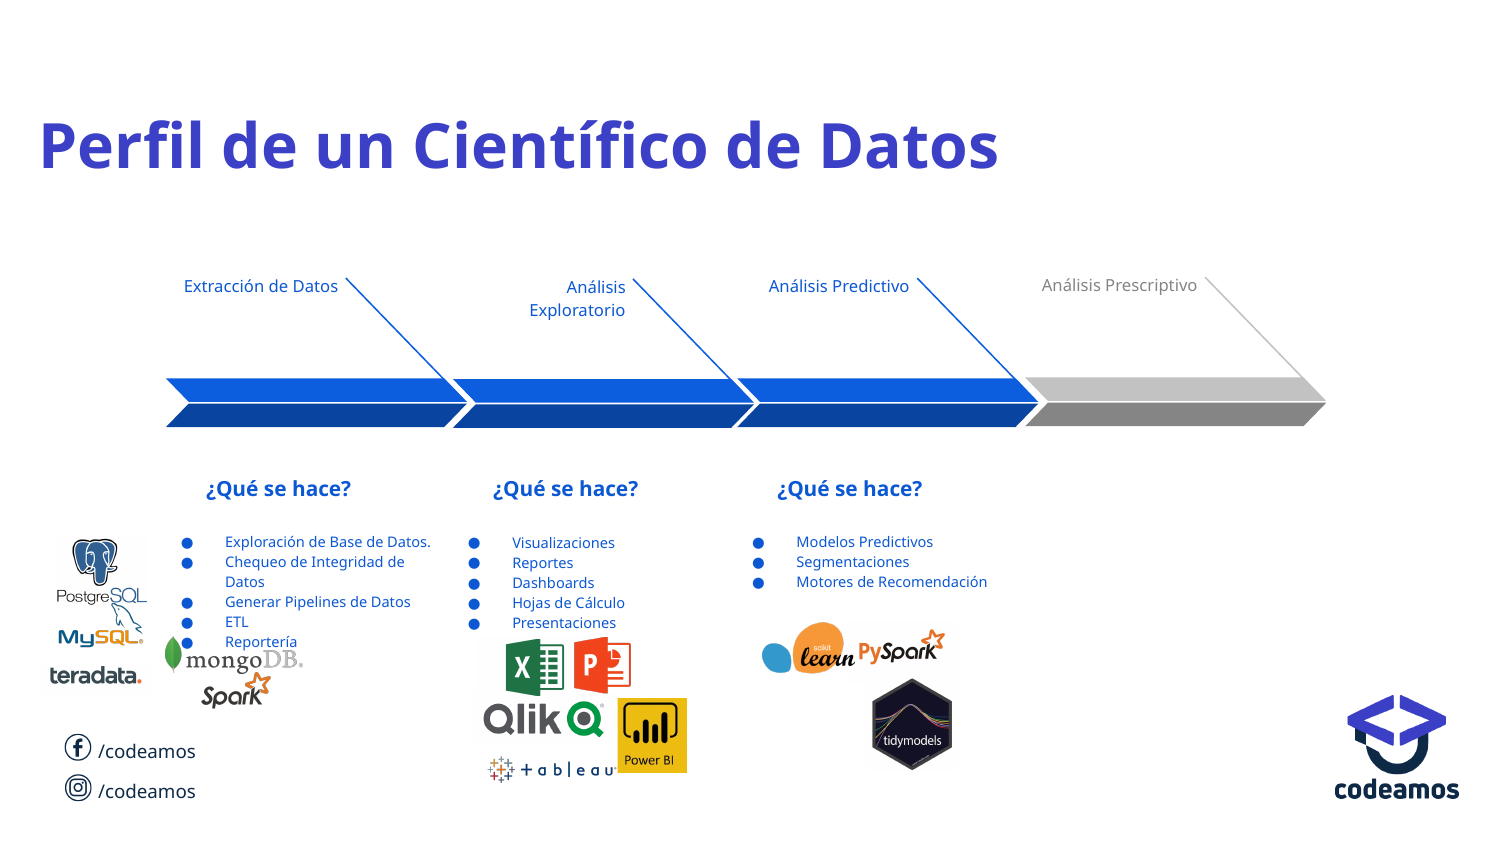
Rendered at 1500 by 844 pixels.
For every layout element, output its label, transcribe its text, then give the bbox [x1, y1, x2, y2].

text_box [736, 257, 1039, 637]
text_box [452, 258, 734, 638]
picture [443, 635, 688, 796]
picture [58, 726, 132, 803]
picture [1315, 660, 1479, 832]
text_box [165, 257, 453, 637]
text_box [1039, 257, 1327, 427]
title Perfil de un Científico de Datos [23, 47, 1206, 196]
picture [761, 605, 960, 771]
picture [36, 537, 320, 738]
